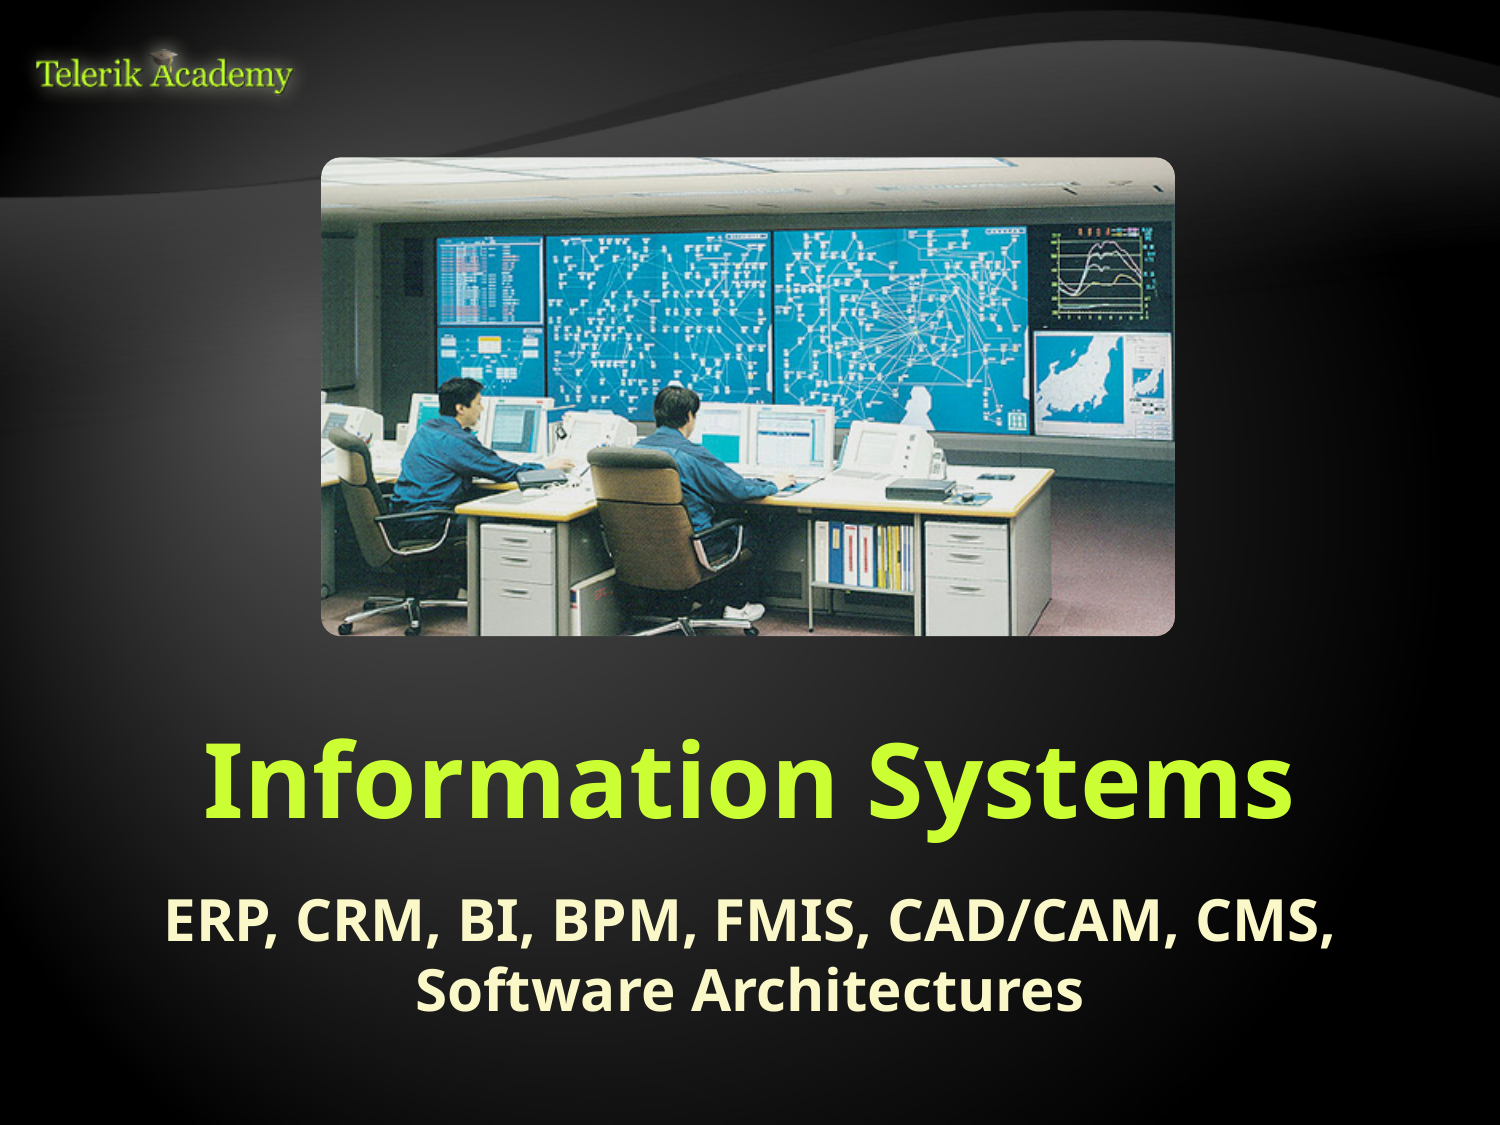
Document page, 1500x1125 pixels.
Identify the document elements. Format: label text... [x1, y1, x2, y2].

subtitle ERP, CRM, BI, BPM, FMIS, CAD/CAM, CMS, Software Architectures [99, 906, 1400, 1000]
title Information Systems [99, 725, 1400, 838]
picture [0, 0, 1500, 1125]
